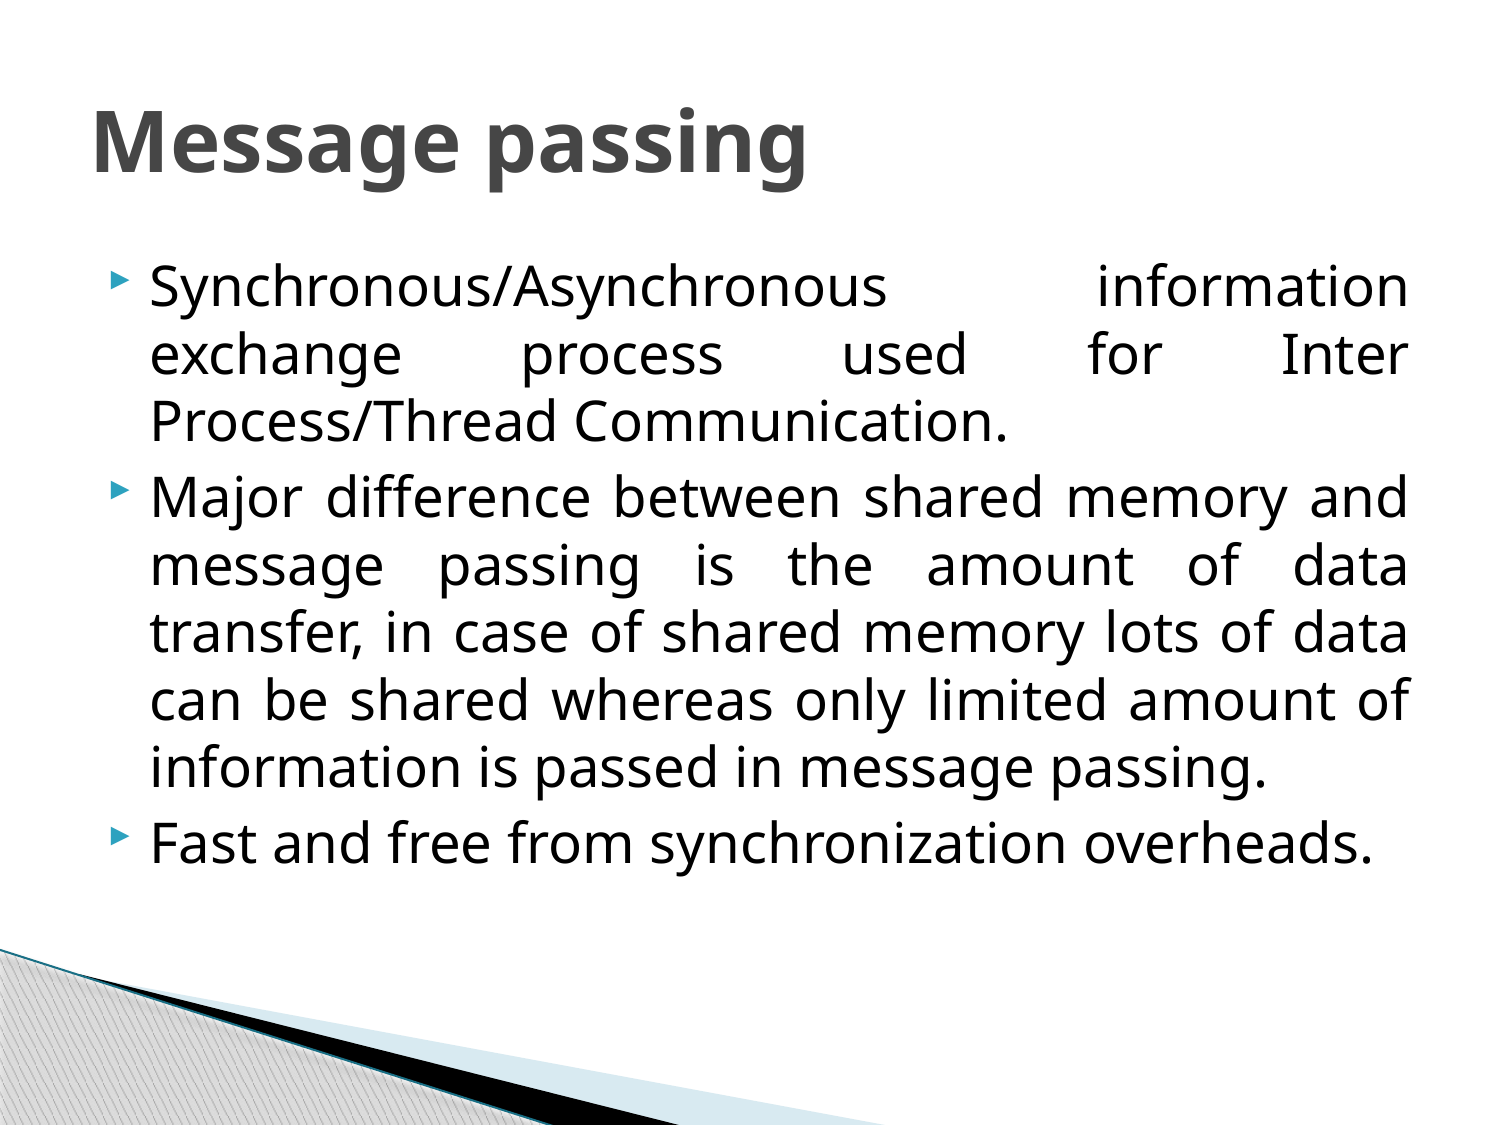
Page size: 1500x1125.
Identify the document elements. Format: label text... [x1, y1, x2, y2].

title Message passing [75, 45, 1425, 233]
list Synchronous/Asynchronous information exchange process used for Inter Process/Thread Communication. Major difference between shared memory and message passing is the amount of data transfer, in case of shared memory lots of data can be shared whereas only limited amount of information is passed in message passing. Fast and free from synchronization overheads. [75, 243, 1425, 986]
